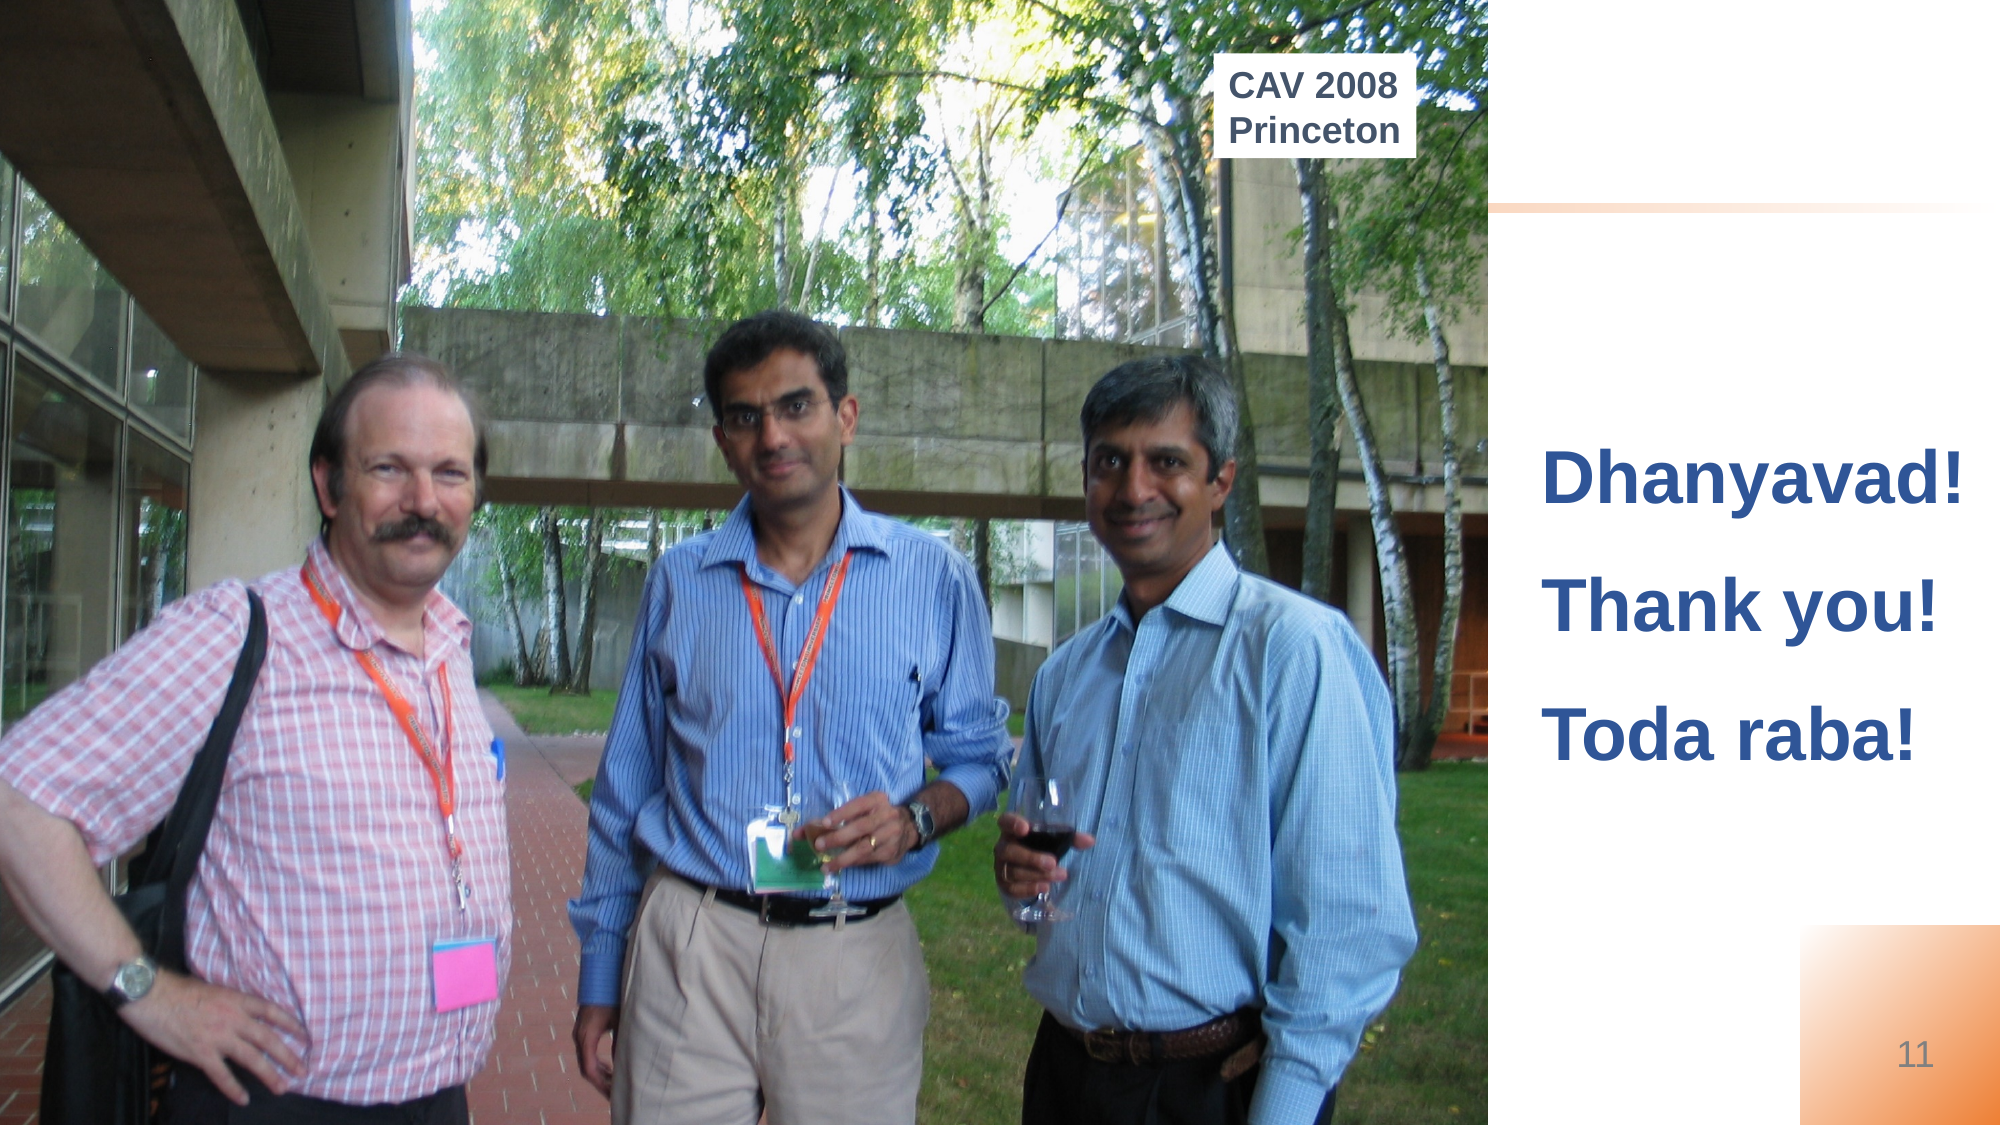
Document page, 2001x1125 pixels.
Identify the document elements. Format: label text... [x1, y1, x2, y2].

picture [0, 0, 1488, 1125]
text_box Thank you! [1526, 549, 1957, 655]
text_box Toda raba! [1526, 677, 1934, 783]
text_box Dhanyavad! [1526, 421, 1982, 526]
